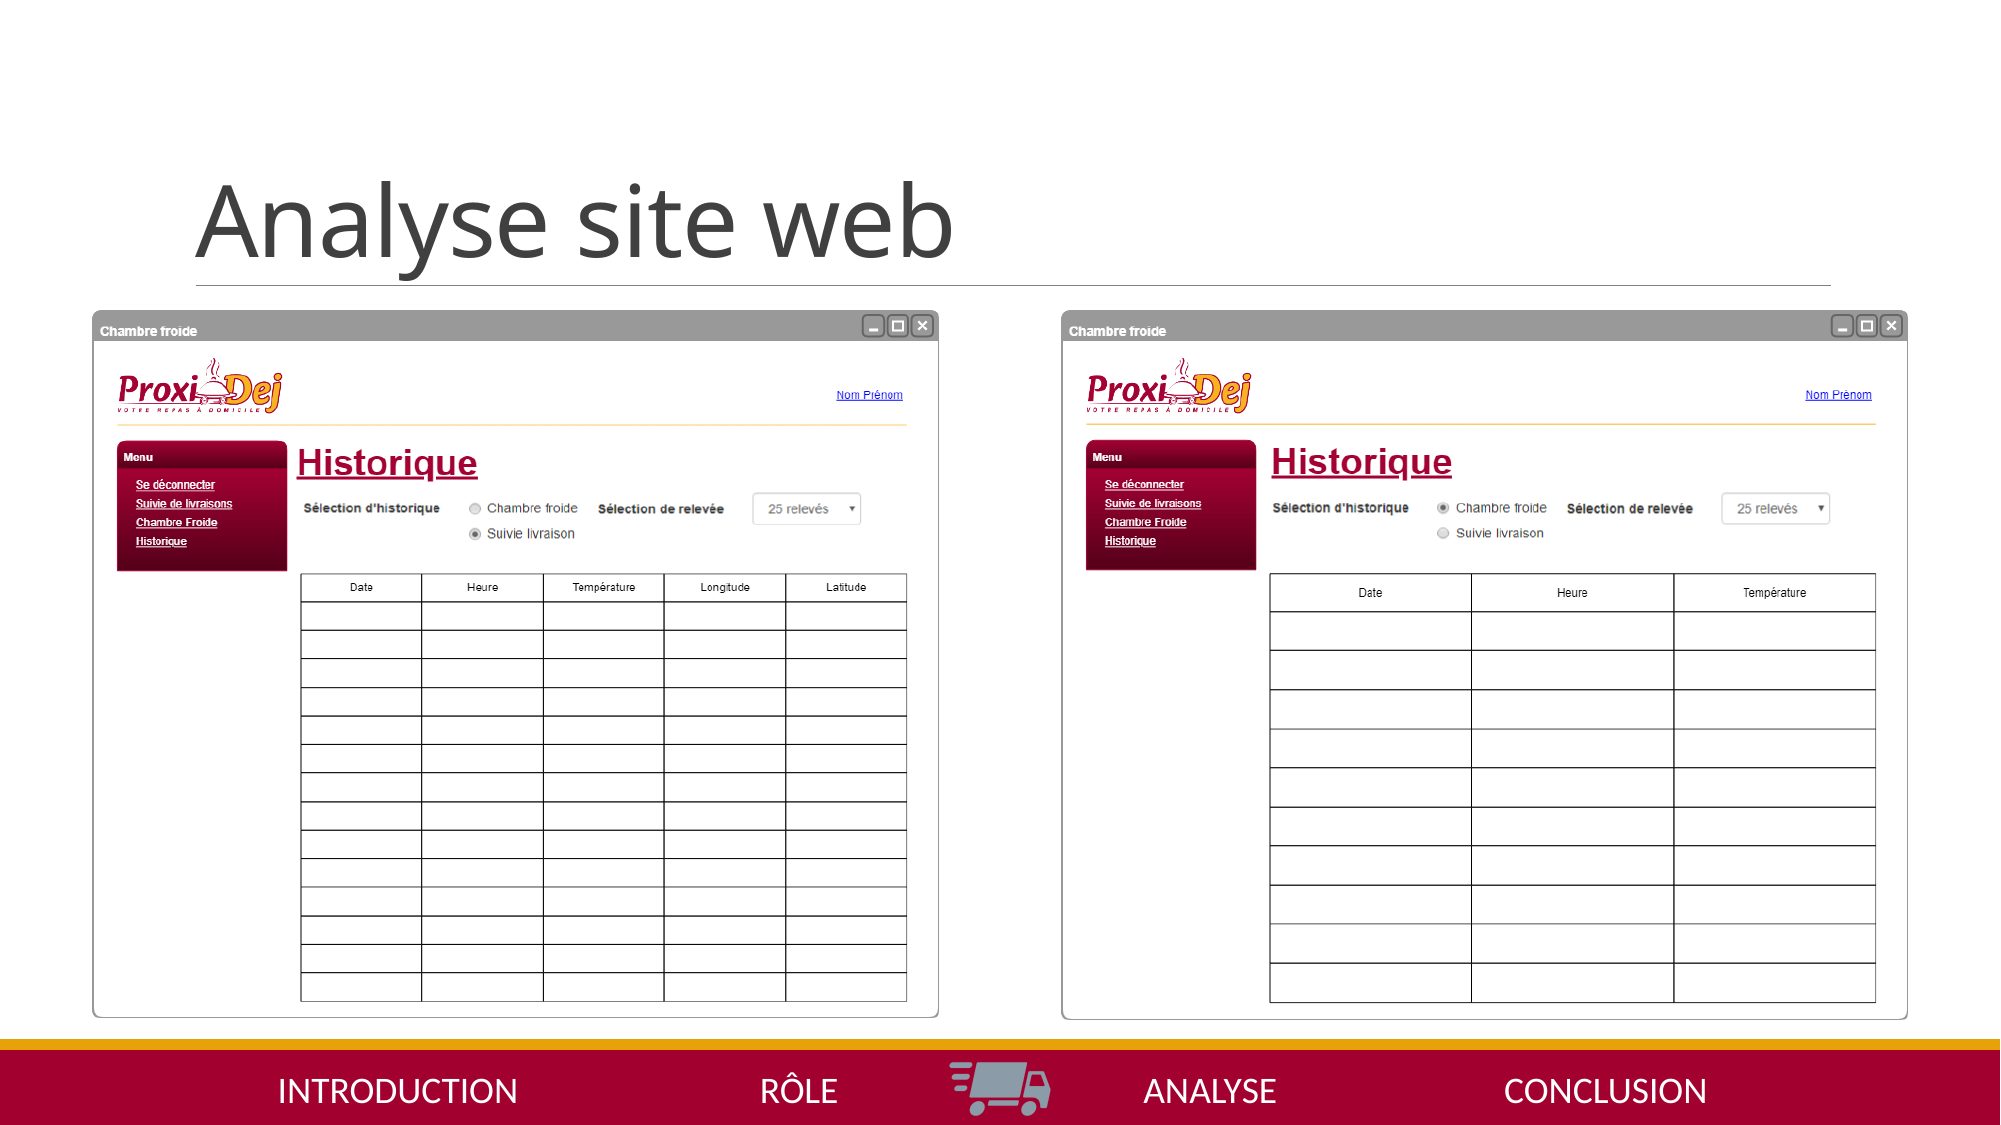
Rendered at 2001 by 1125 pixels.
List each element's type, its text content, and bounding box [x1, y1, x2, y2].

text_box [262, 1057, 946, 1120]
picture [1060, 310, 1908, 1021]
picture [948, 1037, 1052, 1125]
picture [92, 310, 940, 1018]
title Analyse site web [180, 47, 1830, 285]
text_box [1059, 1057, 1735, 1120]
